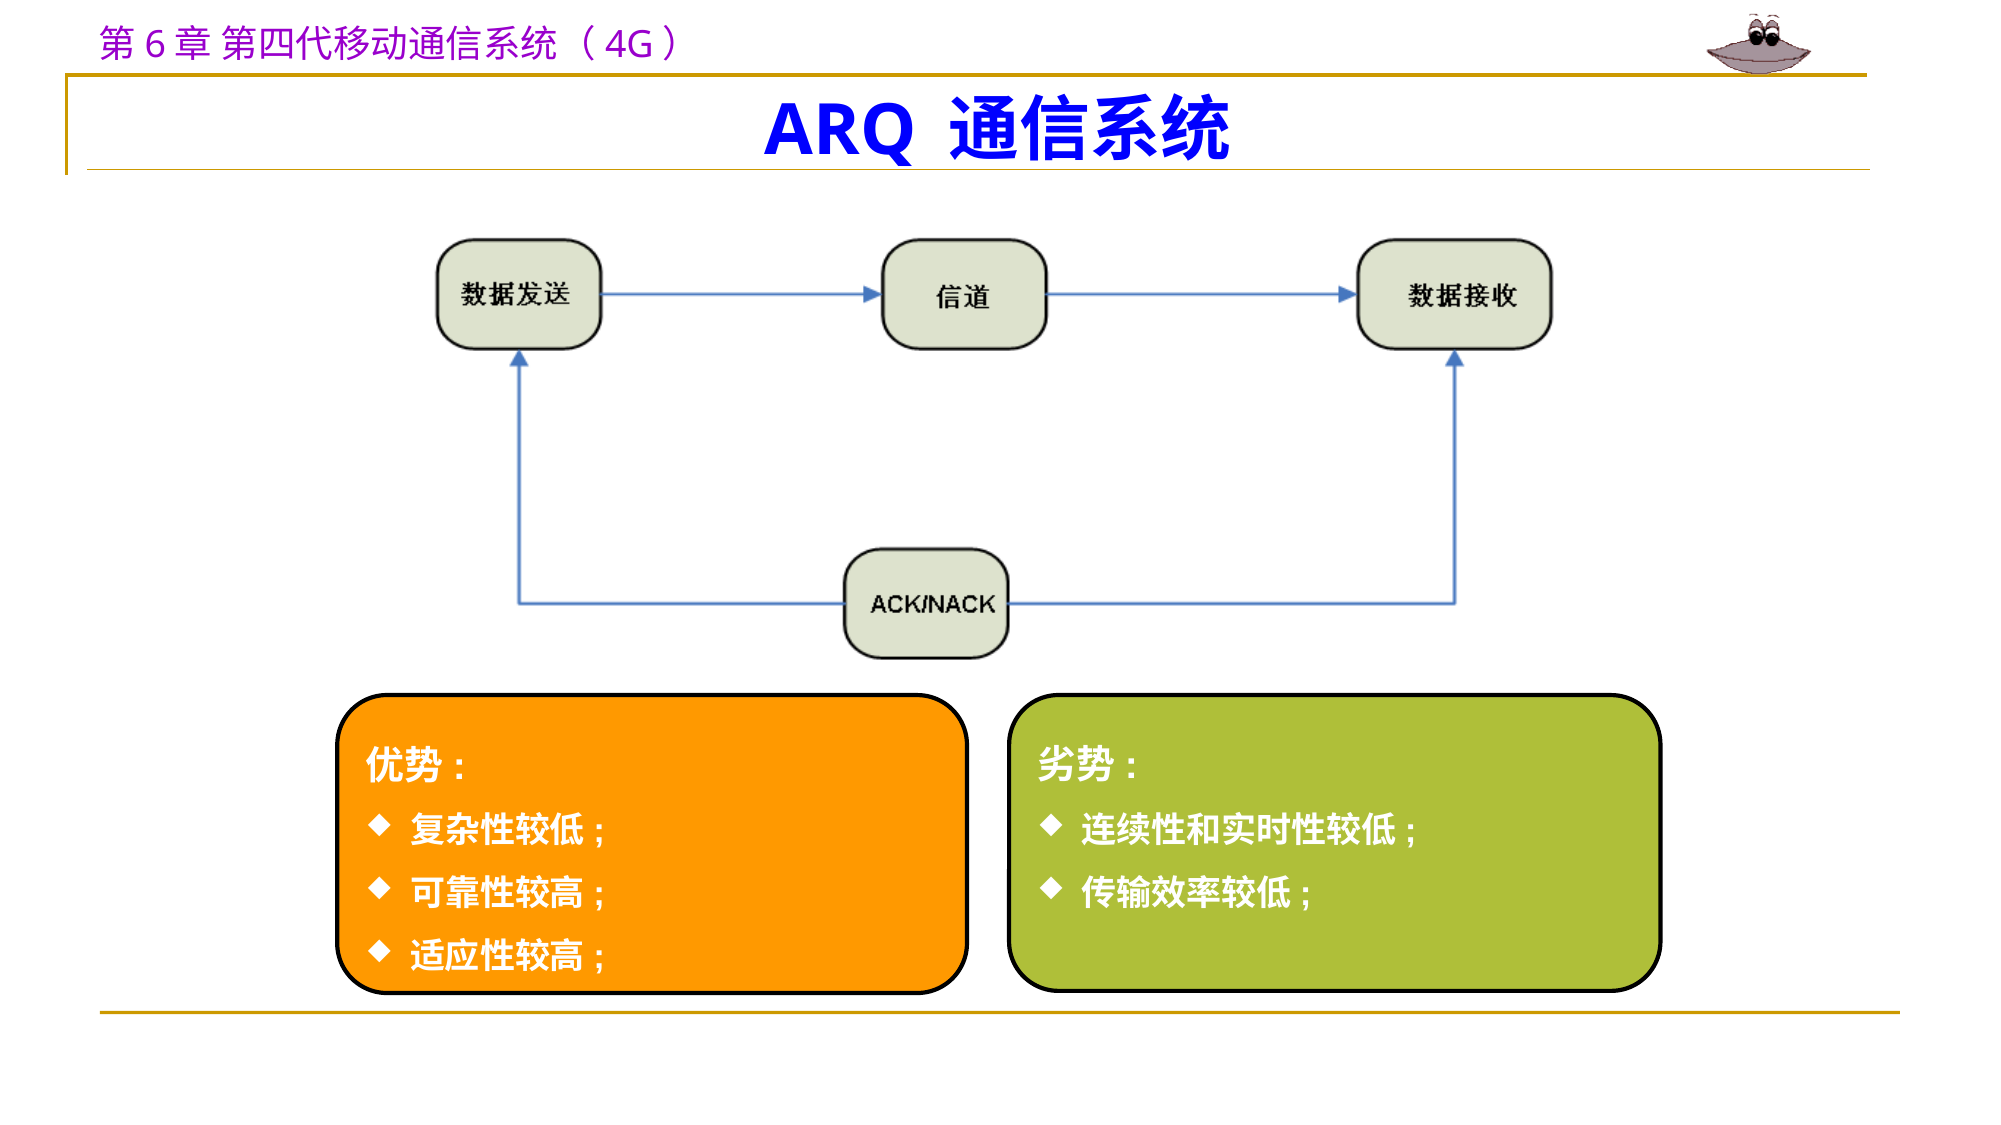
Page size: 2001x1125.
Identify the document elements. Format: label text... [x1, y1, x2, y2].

text_box 劣势: 连续性和实时性较低; 传输效率较低; [1009, 695, 1661, 991]
picture [1650, 0, 1817, 87]
picture [403, 209, 1558, 673]
title ARQ 通信系统 [346, 76, 1650, 169]
title ARQ 通信系统 [346, 170, 1650, 177]
text_box 优势: 复杂性较低; 可靠性较高; 适应性较高; [337, 695, 967, 994]
